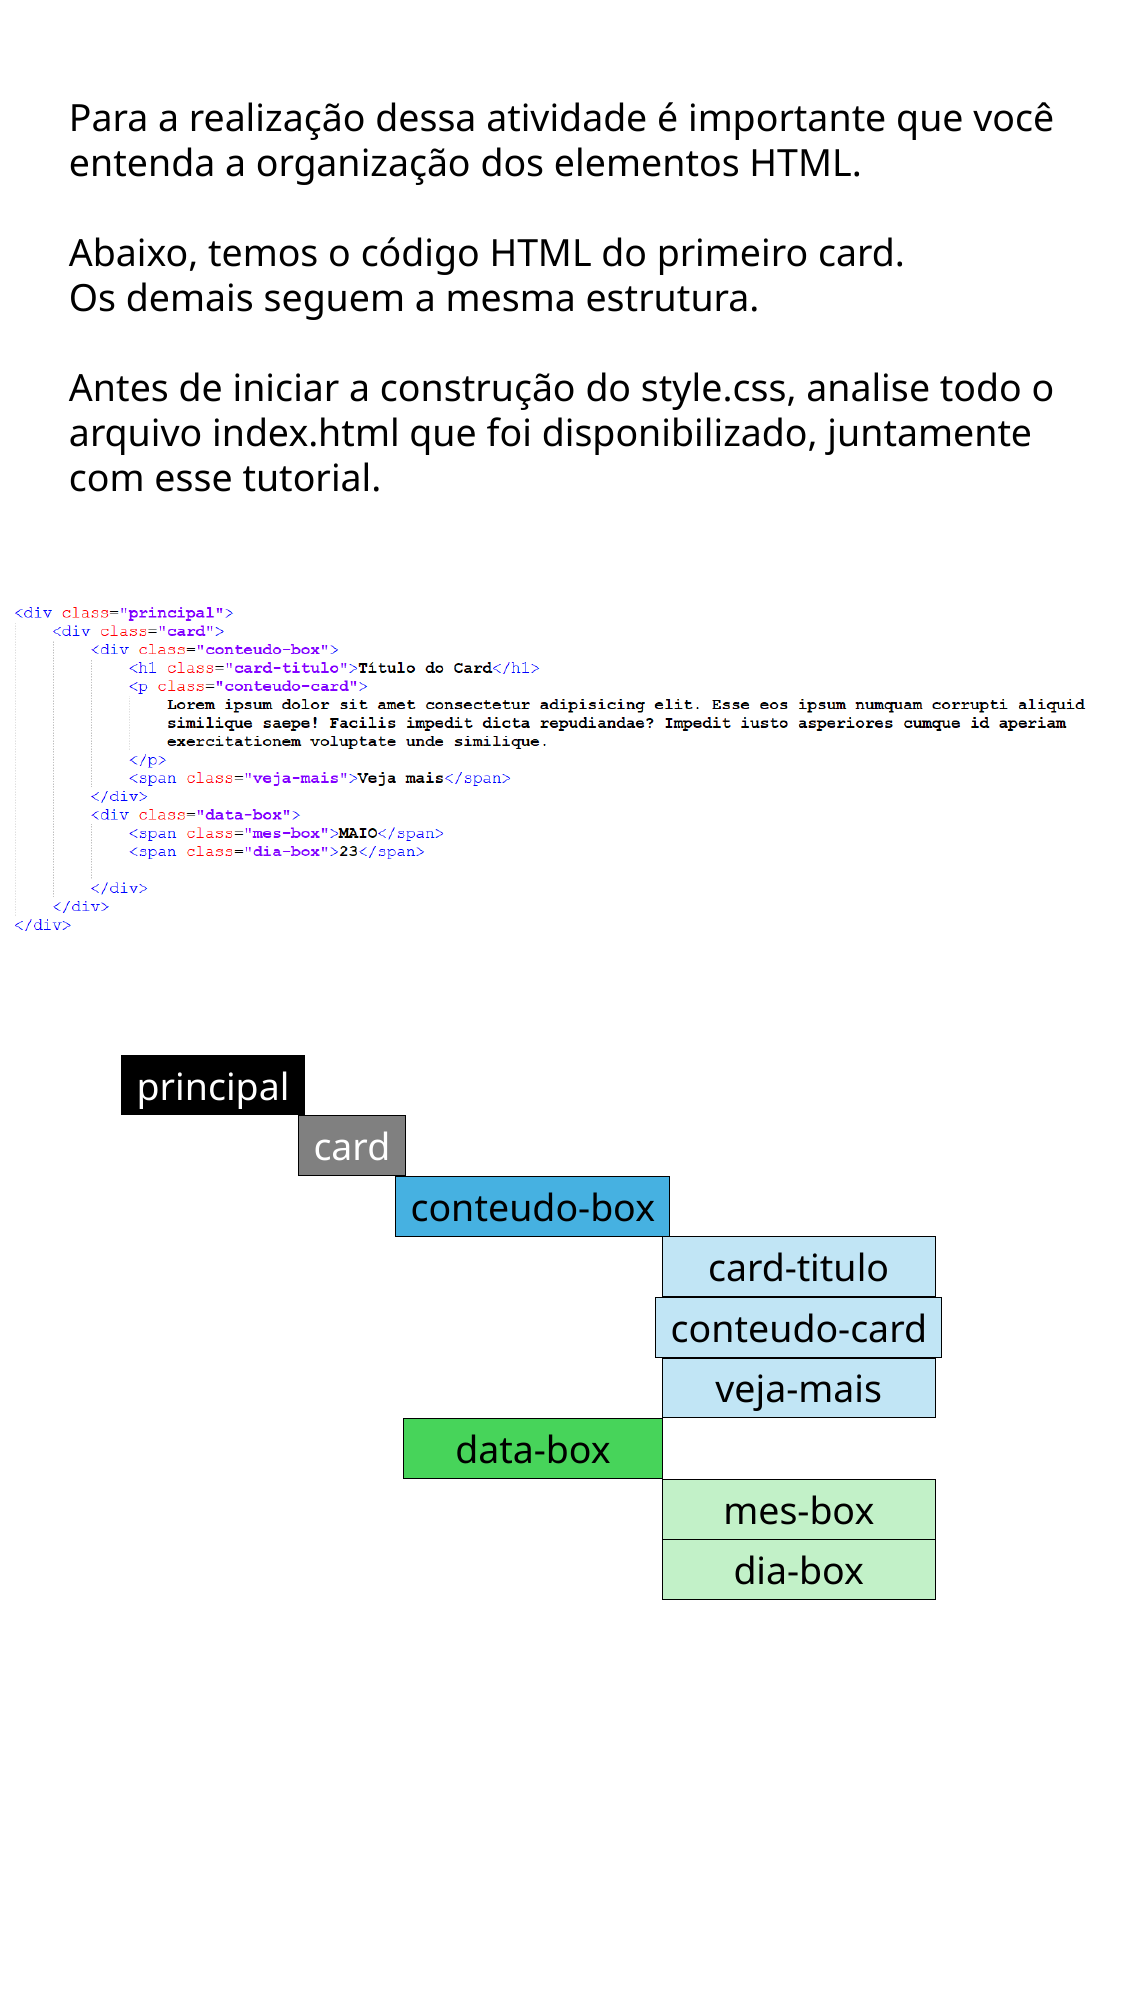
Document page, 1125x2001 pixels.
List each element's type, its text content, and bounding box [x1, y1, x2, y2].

text_box dia-box [662, 1540, 936, 1600]
text_box Para a realização dessa atividade é importante que você entenda a organização dos elementos HTML. Abaixo, temos o código HTML do primeiro card. Os demais seguem a mesma estrutura. Antes de iniciar a construção do style.css, analise todo o arquivo index.html que foi disponibilizado, juntamente com esse tutorial. [54, 86, 1071, 507]
text_box mes-box [662, 1479, 936, 1540]
text_box card [298, 1115, 406, 1176]
text_box conteudo-box [395, 1176, 670, 1237]
text_box principal [121, 1055, 305, 1115]
text_box card-titulo [662, 1236, 936, 1297]
text_box veja-mais [662, 1358, 936, 1418]
text_box conteudo-card [655, 1297, 942, 1358]
text_box data-box [403, 1418, 663, 1479]
picture [0, 593, 1125, 943]
